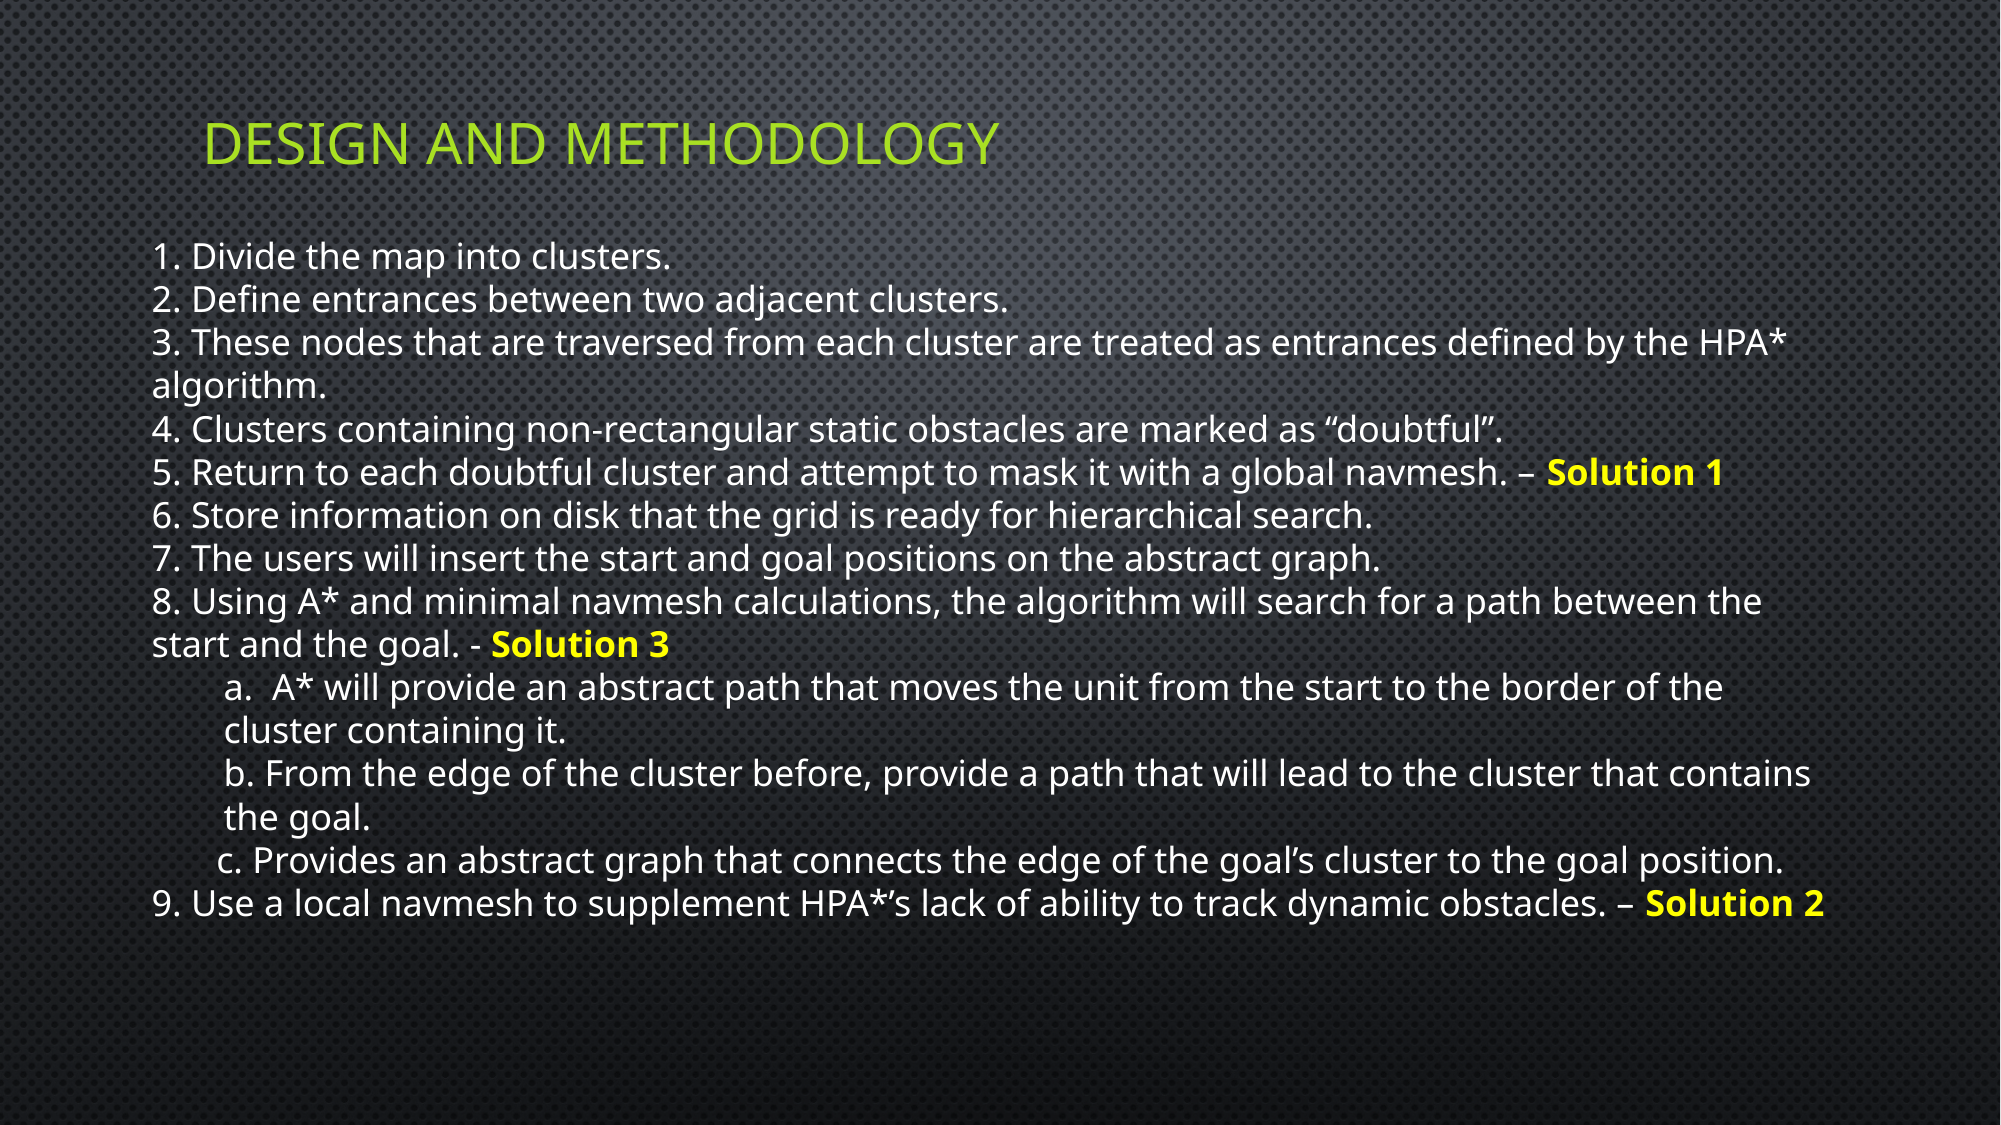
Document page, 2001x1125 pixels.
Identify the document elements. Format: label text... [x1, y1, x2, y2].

title Design and methodology [187, 99, 1813, 184]
list 1. Divide the map into clusters. 2. Define entrances between two adjacent clusters. 3. These nodes that are traversed from each cluster are treated as entrances defined by the HPA* algorithm. 4. Clusters containing non-rectangular static obstacles are marked as “doubtful”. 5. Return to each doubtful cluster and attempt to mask it with a global navmesh. – Solution 1 6. Store information on disk that the grid is ready for hierarchical search. 7. The users will insert the start and goal positions on the abstract graph. 8. Using A* and minimal navmesh calculations, the algorithm will search for a path between the start and the goal. - Solution 3 a. A* will provide an abstract path that moves the unit from the start to the border of the cluster containing it. b. From the edge of the cluster before, provide a path that will lead to the cluster that contains the goal. c. Provides an abstract graph that connects the edge of the goal’s cluster to the goal position. 9. Use a local navmesh to supplement HPA*’s lack of ability to track dynamic obstacles. – Solution 2 [136, 207, 1848, 950]
